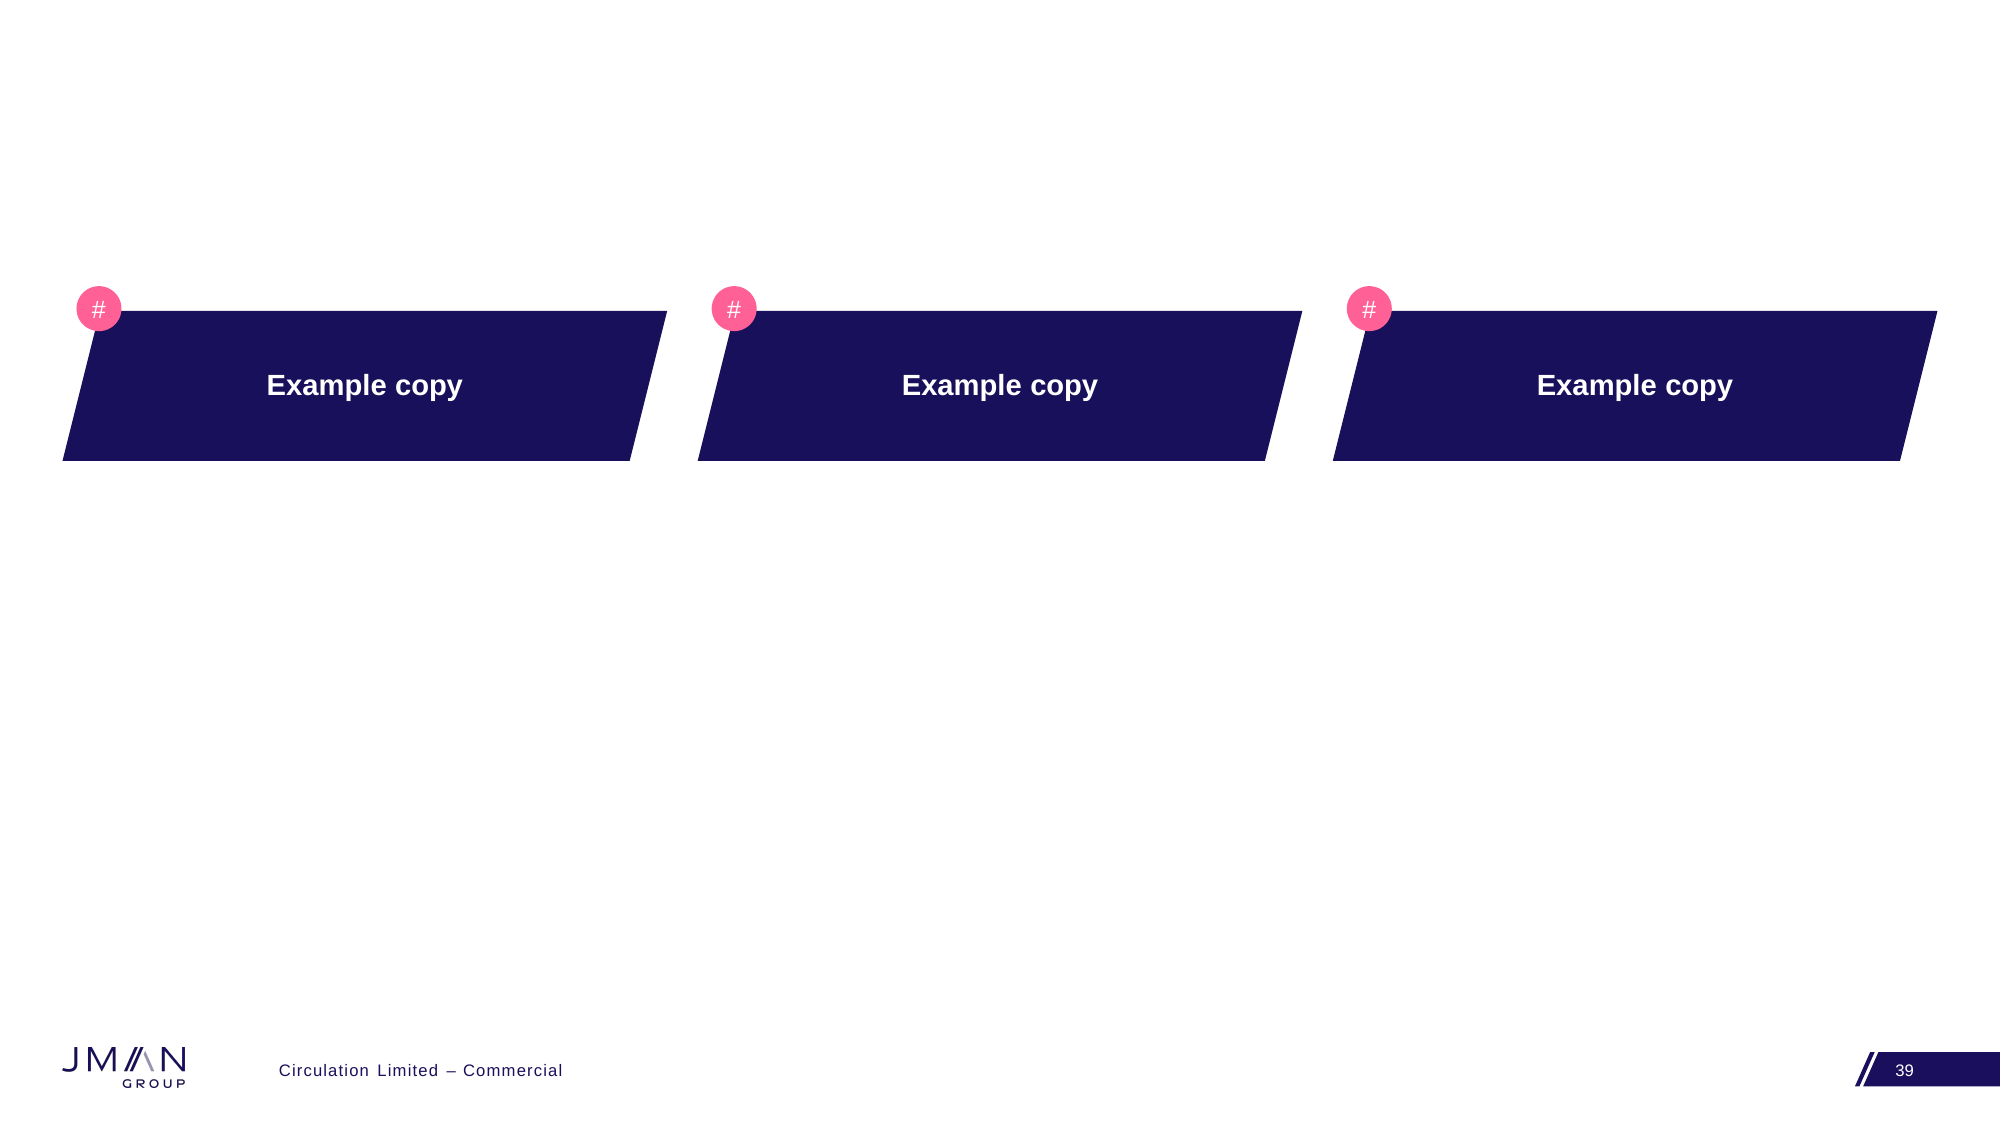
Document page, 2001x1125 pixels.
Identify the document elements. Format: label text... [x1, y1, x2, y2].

text_box # [76, 286, 122, 332]
text_box Example copy [62, 310, 668, 461]
text_box # [711, 286, 757, 332]
text_box # [1346, 286, 1392, 332]
text_box Example copy [1332, 310, 1938, 461]
text_box Example copy [697, 310, 1303, 461]
picture [62, 1047, 185, 1088]
